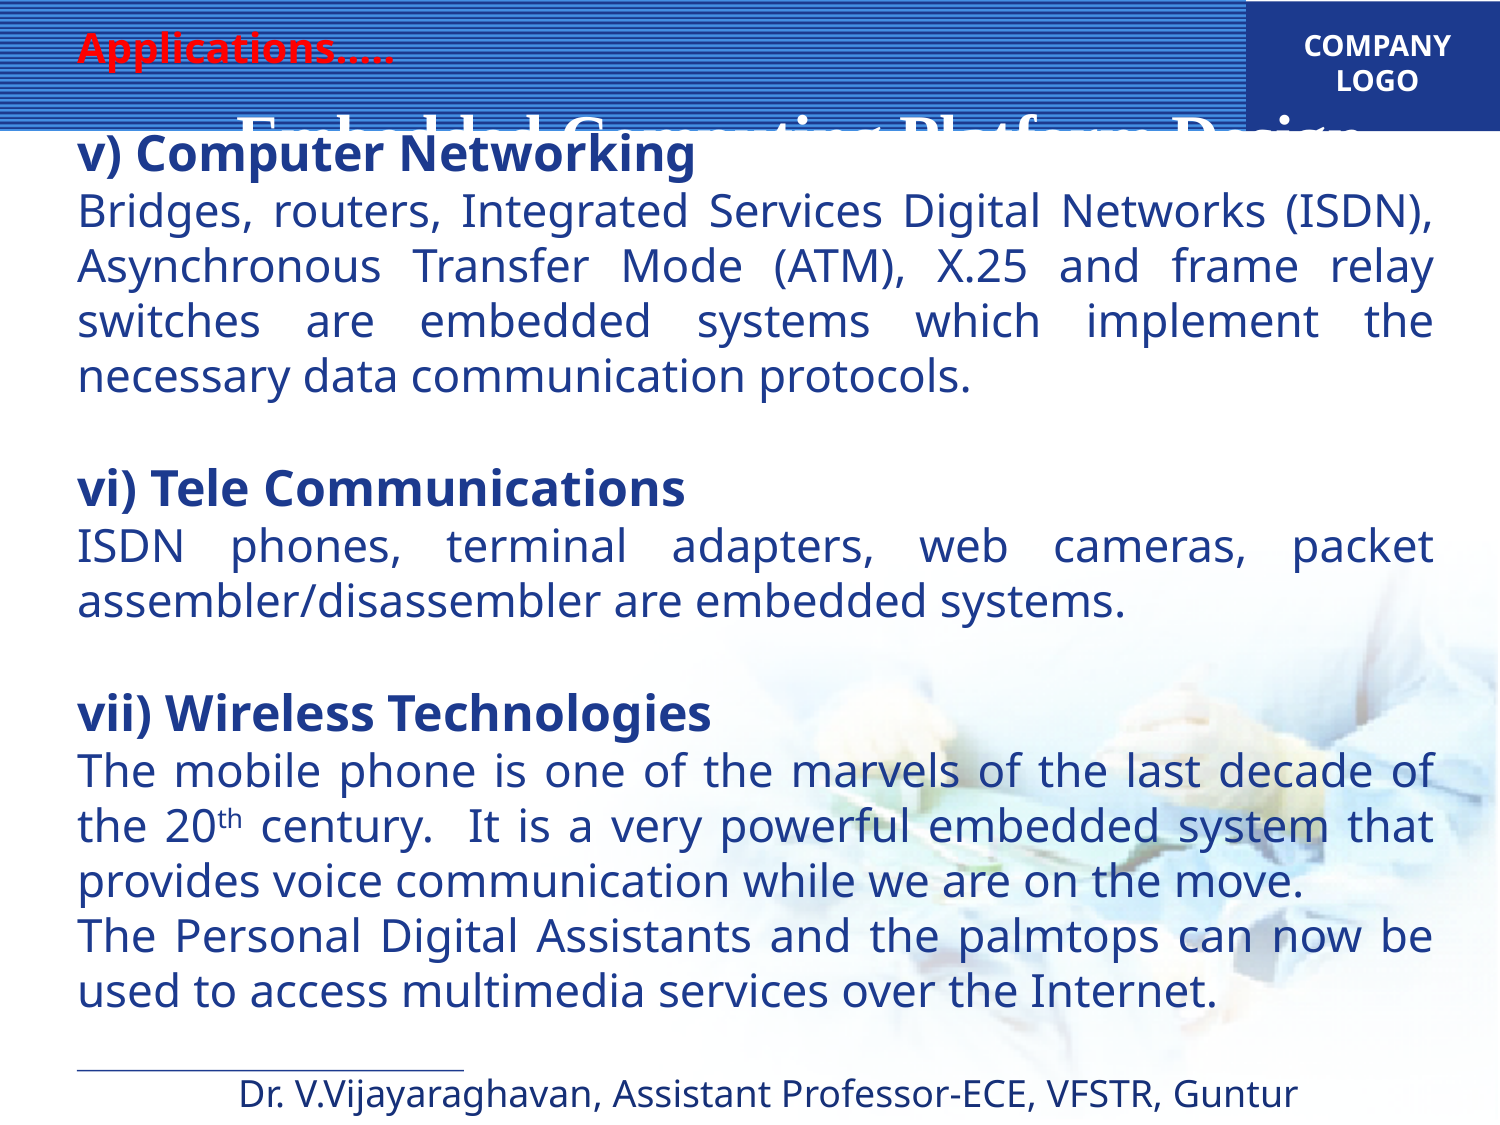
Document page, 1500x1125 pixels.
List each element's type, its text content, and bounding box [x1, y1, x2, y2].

picture [0, 0, 1246, 131]
text_box Applications….. v) Computer Networking Bridges, routers, Integrated Services Digital Networks (ISDN), Asynchronous Transfer Mode (ATM), X.25 and frame relay switches are embedded systems which implement the necessary data communication protocols. vi) Tele Communications ISDN phones, terminal adapters, web cameras, packet assembler/disassembler are embedded systems. vii) Wireless Technologies The mobile phone is one of the marvels of the last decade of the 20th century. It is a very powerful embedded system that provides voice communication while we are on the move. The Personal Digital Assistants and the palmtops can now be used to access multimedia services over the Internet. [62, 14, 1450, 994]
picture [464, 449, 1498, 1123]
text_box Dr. V.Vijayaraghavan, Assistant Professor-ECE, VFSTR, Guntur [74, 1062, 1463, 1107]
